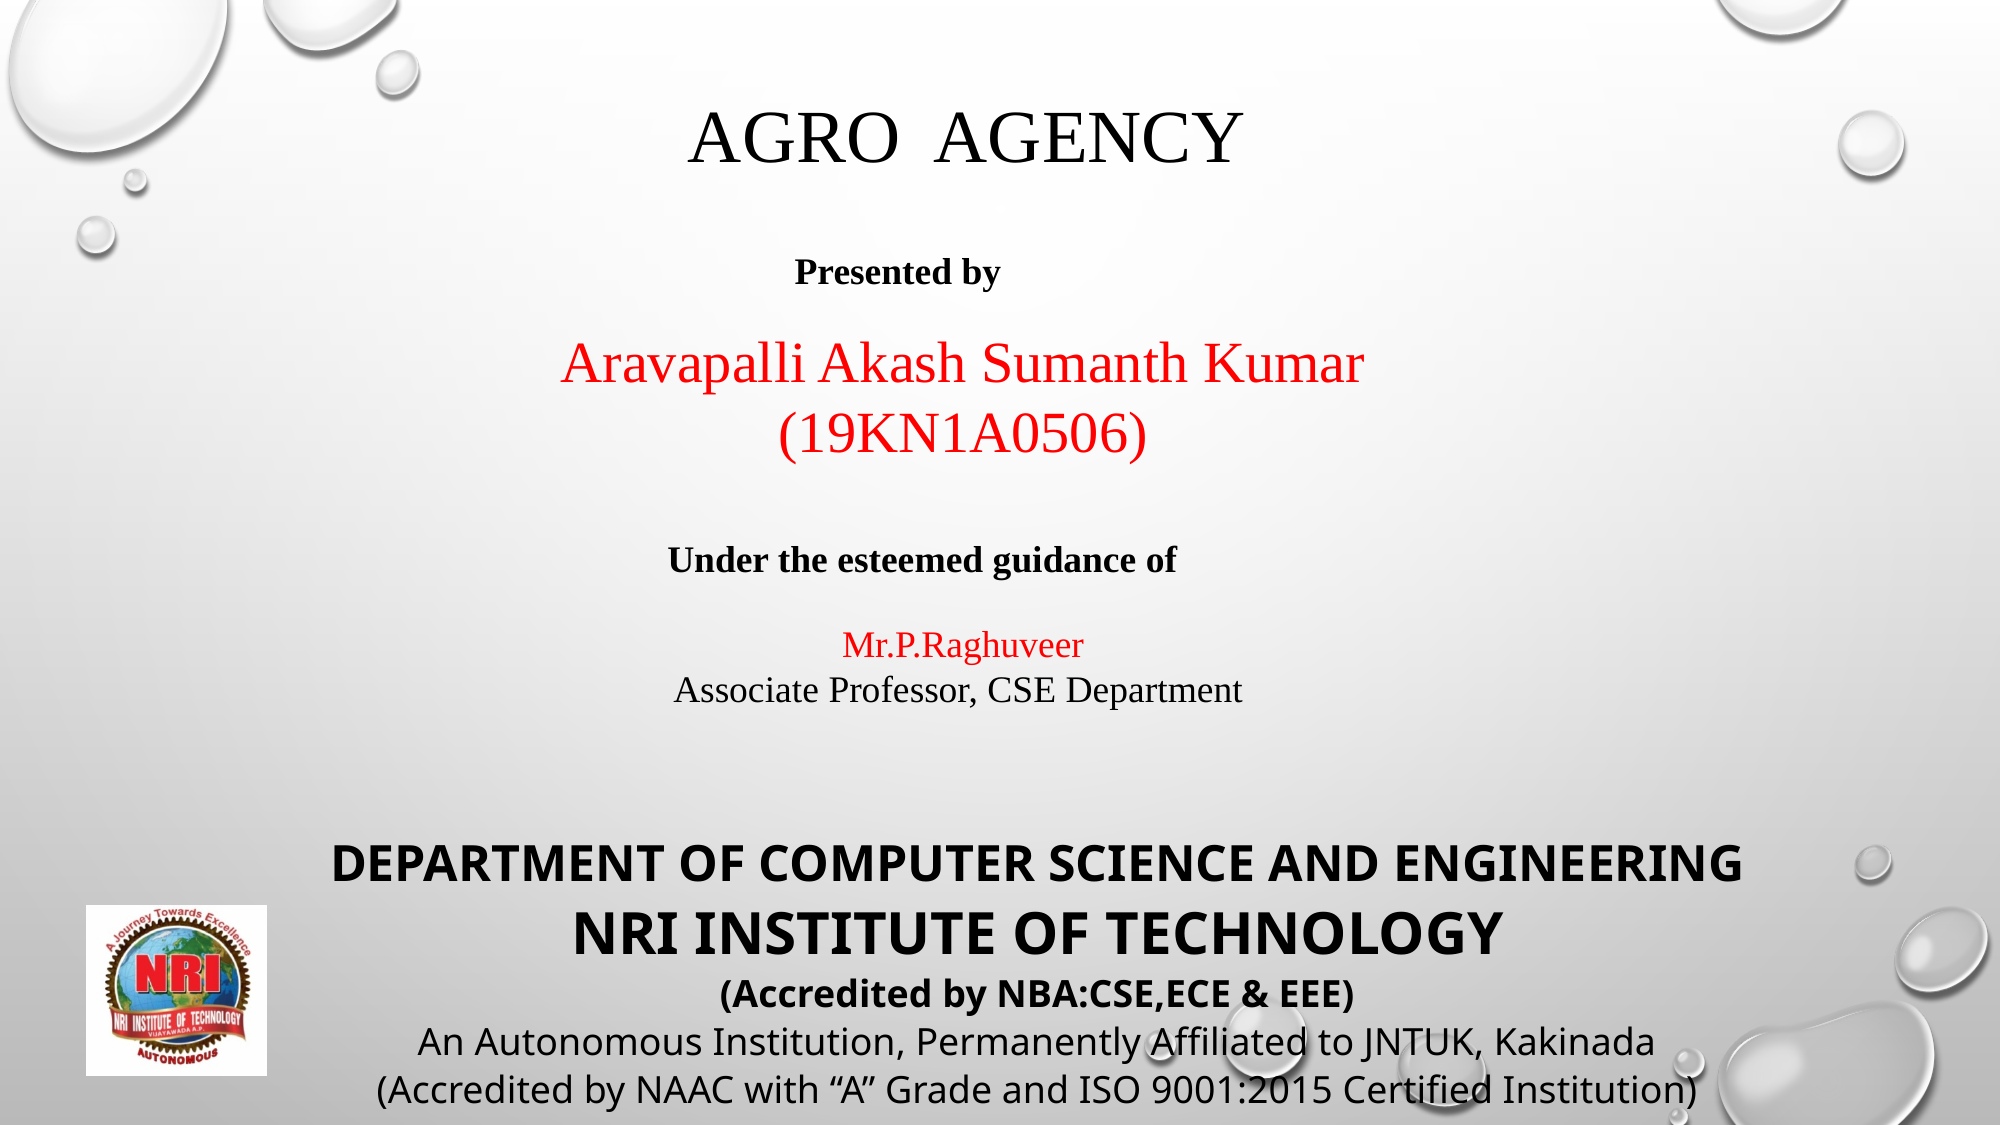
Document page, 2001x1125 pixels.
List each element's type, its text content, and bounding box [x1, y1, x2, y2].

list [85, 905, 267, 1077]
text_box Aravapalli Akash Sumanth Kumar (19KN1A0506) [486, 316, 1440, 472]
text_box Mr.P.Raghuveer Associate Professor, CSE Department [463, 612, 1464, 718]
text_box Under the esteemed guidance of [652, 527, 1653, 588]
text_box Presented by [779, 239, 1780, 300]
title Agro Agency [79, 52, 1780, 315]
text_box DEPARTMENT OF COMPUTER SCIENCE AND ENGINEERING NRI INSTITUTE OF TECHNOLOGY (Accredited by NBA:CSE,ECE & EEE) An Autonomous Institution, Permanently Affiliated to JNTUK, Kakinada (Accredited by NAAC with “A” Grade and ISO 9001:2015 Certified Institution) [50, 828, 1950, 1120]
picture [0, 0, 2000, 1125]
